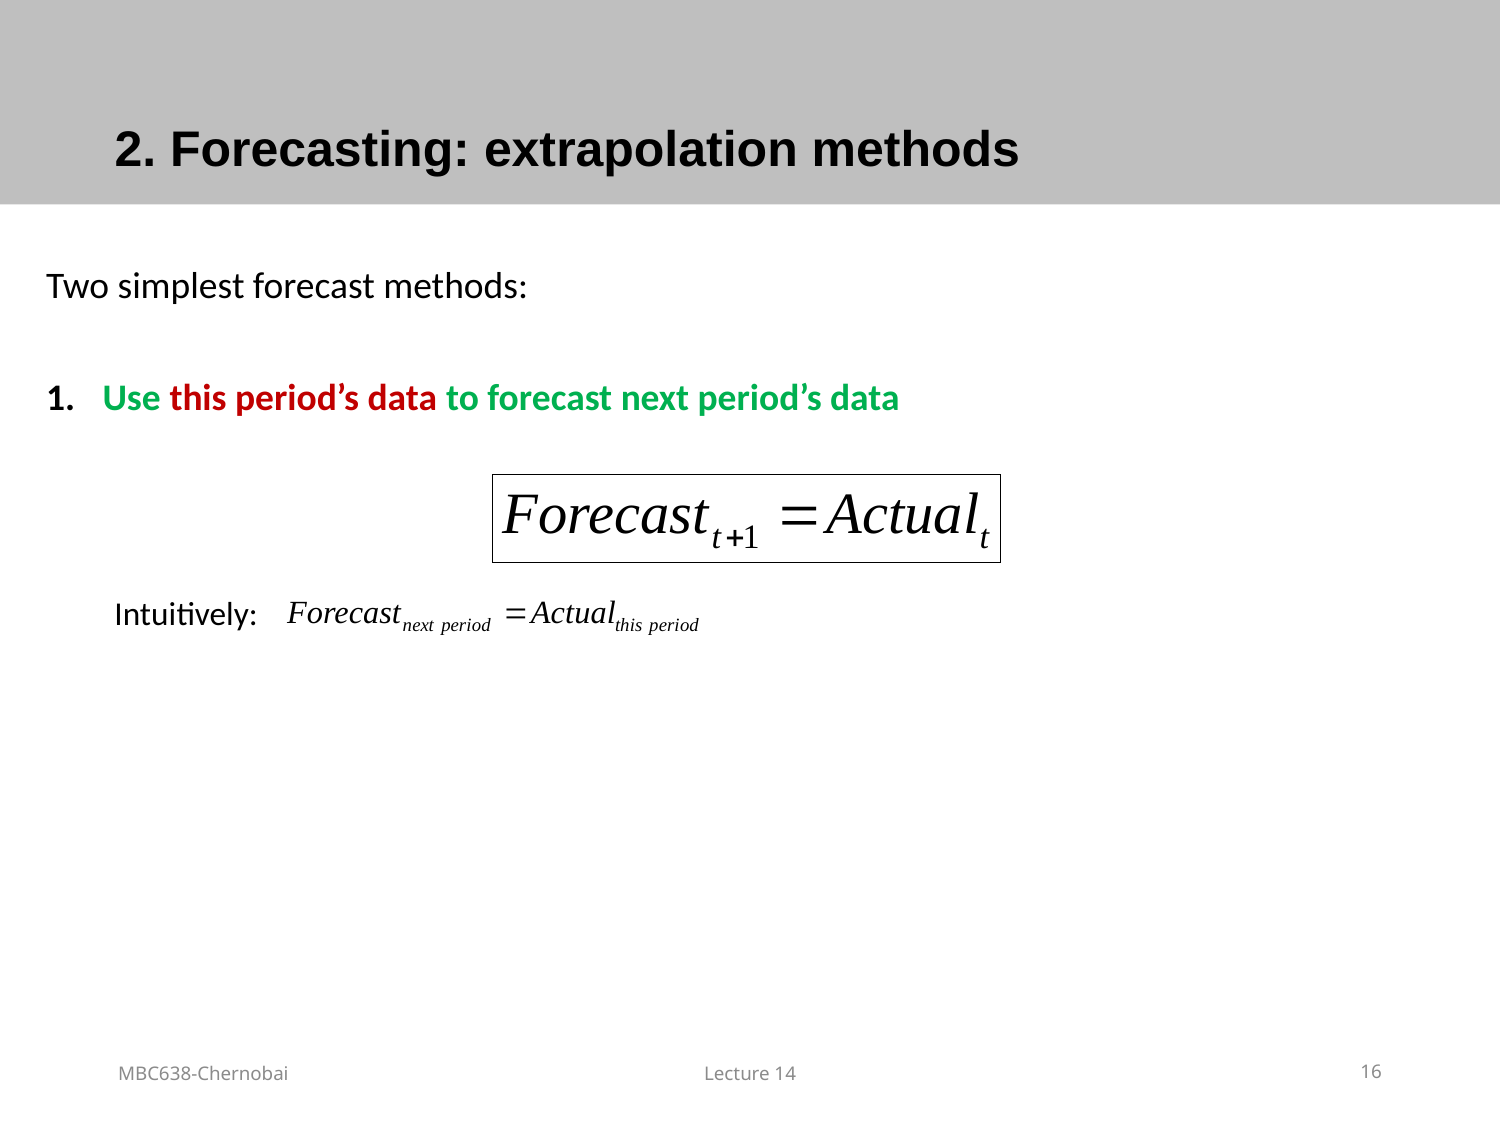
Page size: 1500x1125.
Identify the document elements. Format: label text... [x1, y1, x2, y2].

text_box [492, 474, 1001, 563]
slide_number 16 [1059, 1042, 1397, 1103]
text_box Intuitively: [99, 584, 362, 640]
footer Lecture 14 [496, 1042, 1004, 1103]
title 2. Forecasting: extrapolation methods [99, 41, 1394, 259]
text_box [0, 0, 1500, 205]
slide_number MBC638-Chernobai [103, 1042, 441, 1103]
list Two simplest forecast methods: Use this period’s data to forecast next period’s data [31, 258, 1469, 738]
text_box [281, 591, 707, 643]
